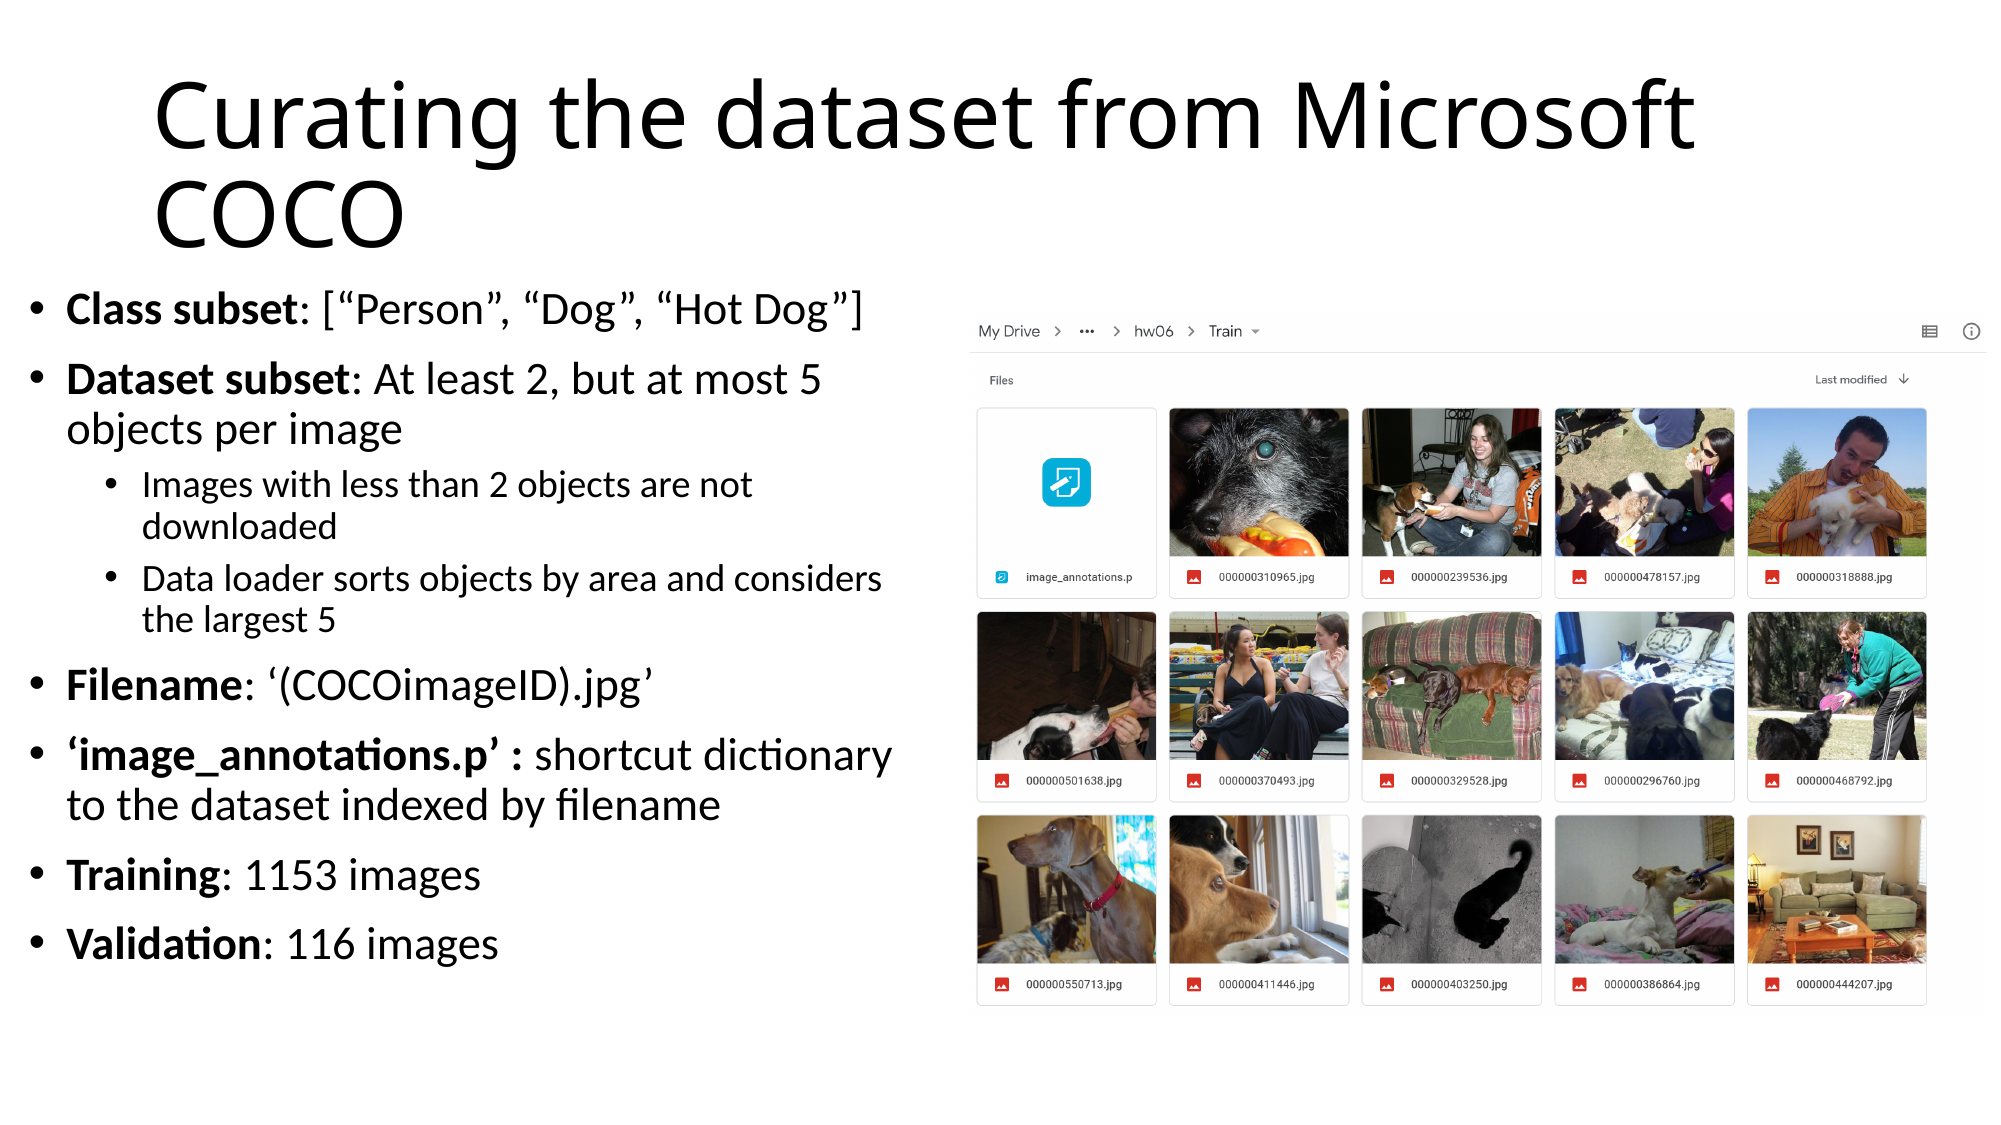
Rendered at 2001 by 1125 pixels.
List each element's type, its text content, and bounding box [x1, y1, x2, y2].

title Curating the dataset from Microsoft COCO [137, 59, 1863, 278]
picture [969, 312, 1987, 1015]
list Class subset: [“Person”, “Dog”, “Hot Dog”] Dataset subset: At least 2, but at most 5 objects per image Images with less than 2 objects are not downloaded Data loader sorts objects by area and considers the largest 5 Filename: ‘(COCOimageID).jpg’ ‘image_annotations.p’ : shortcut dictionary to the dataset indexed by filename Training: 1153 images Validation: 116 images [13, 277, 946, 992]
